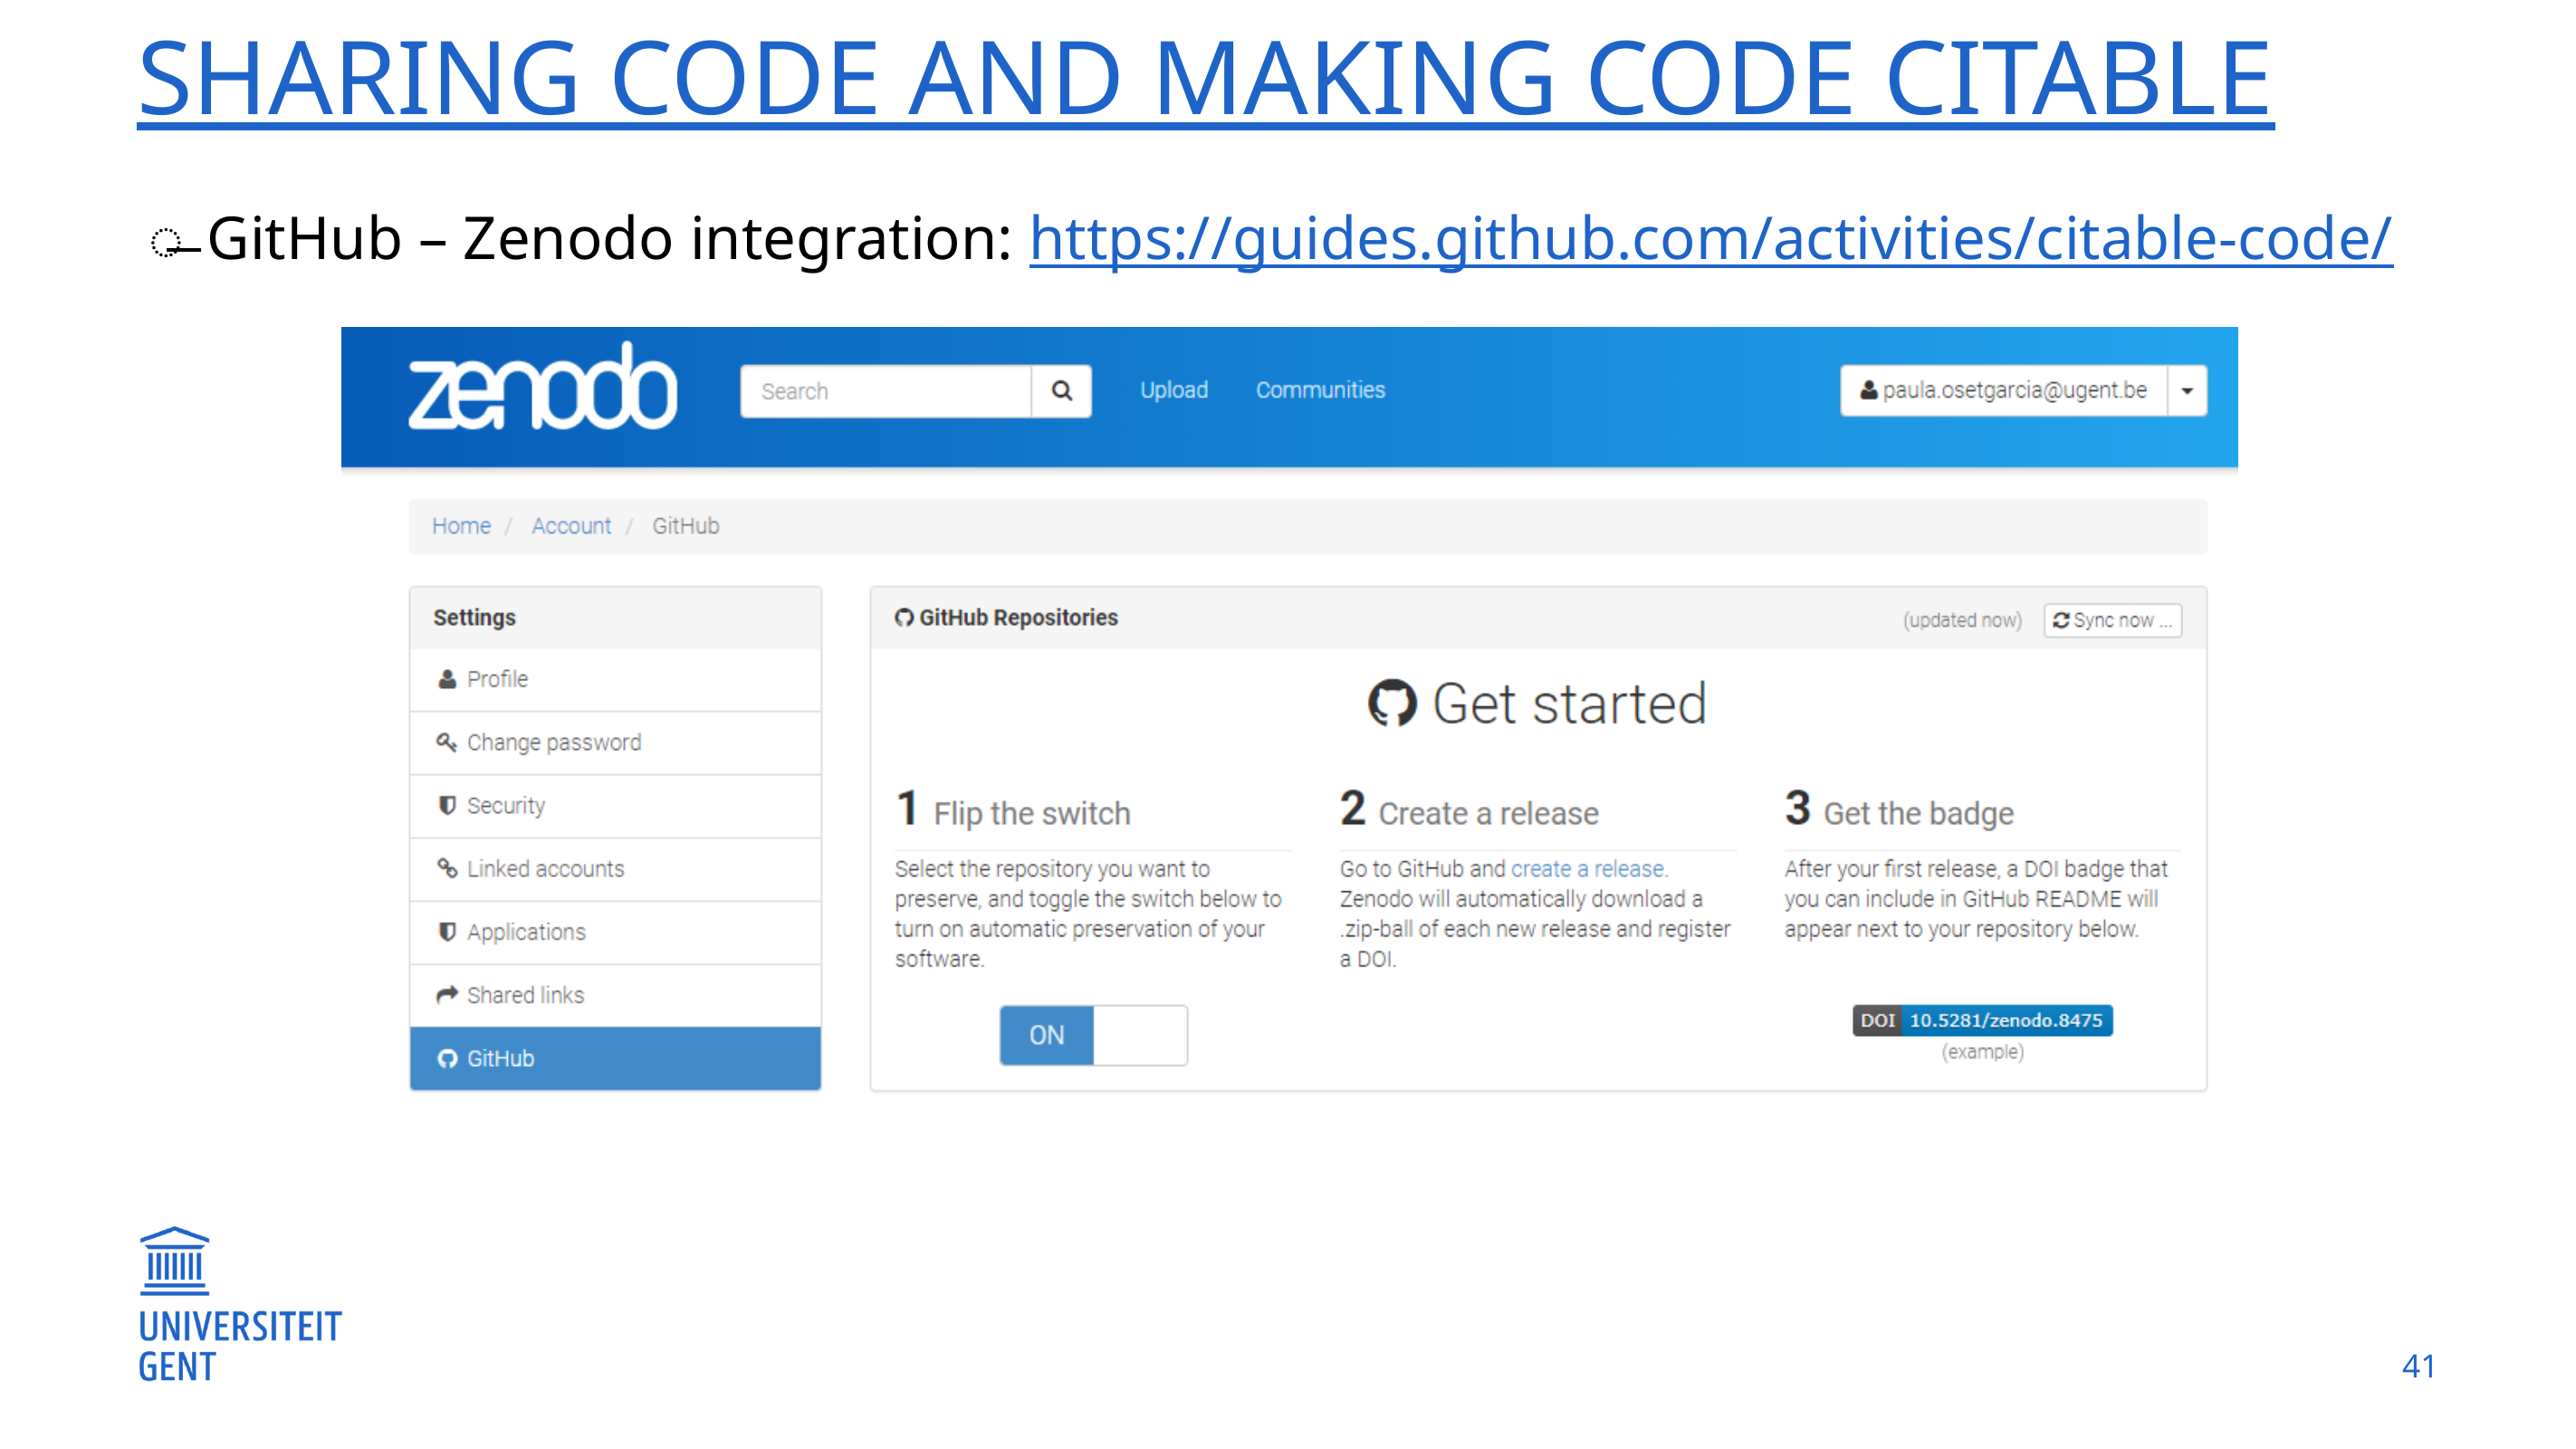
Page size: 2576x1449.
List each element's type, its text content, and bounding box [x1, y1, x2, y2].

picture [341, 327, 2238, 1122]
slide_number 41 [2315, 1329, 2453, 1407]
title Sharing code and making code citable [123, 20, 2456, 149]
picture [72, 1174, 415, 1449]
list GitHub – Zenodo integration: https://guides.github.com/activities/citable-code/ [124, 177, 2456, 306]
